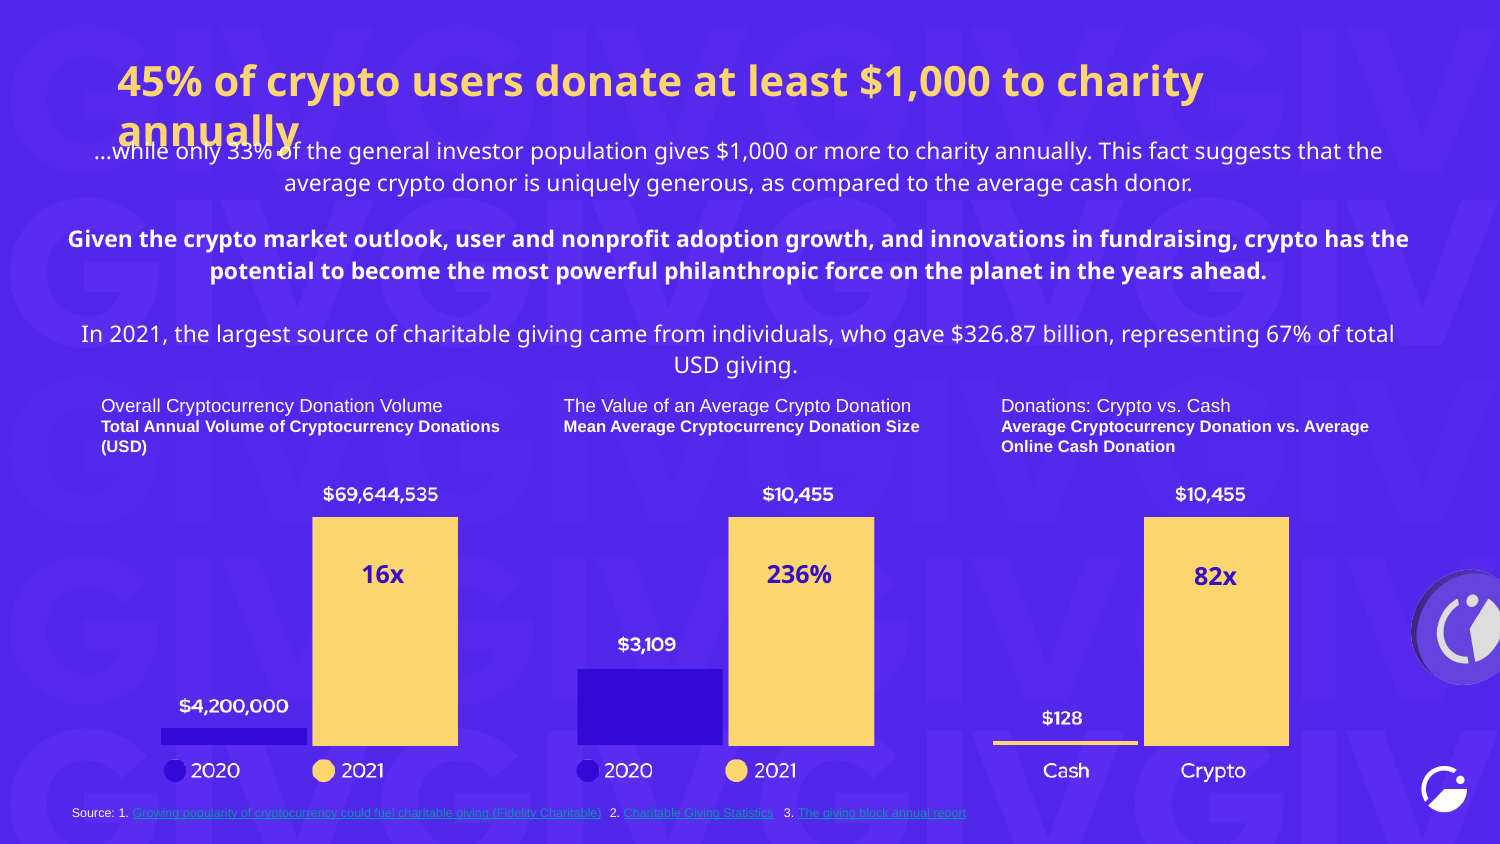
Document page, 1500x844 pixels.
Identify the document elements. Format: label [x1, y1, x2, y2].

text_box [161, 483, 1290, 784]
picture [0, 0, 1500, 844]
